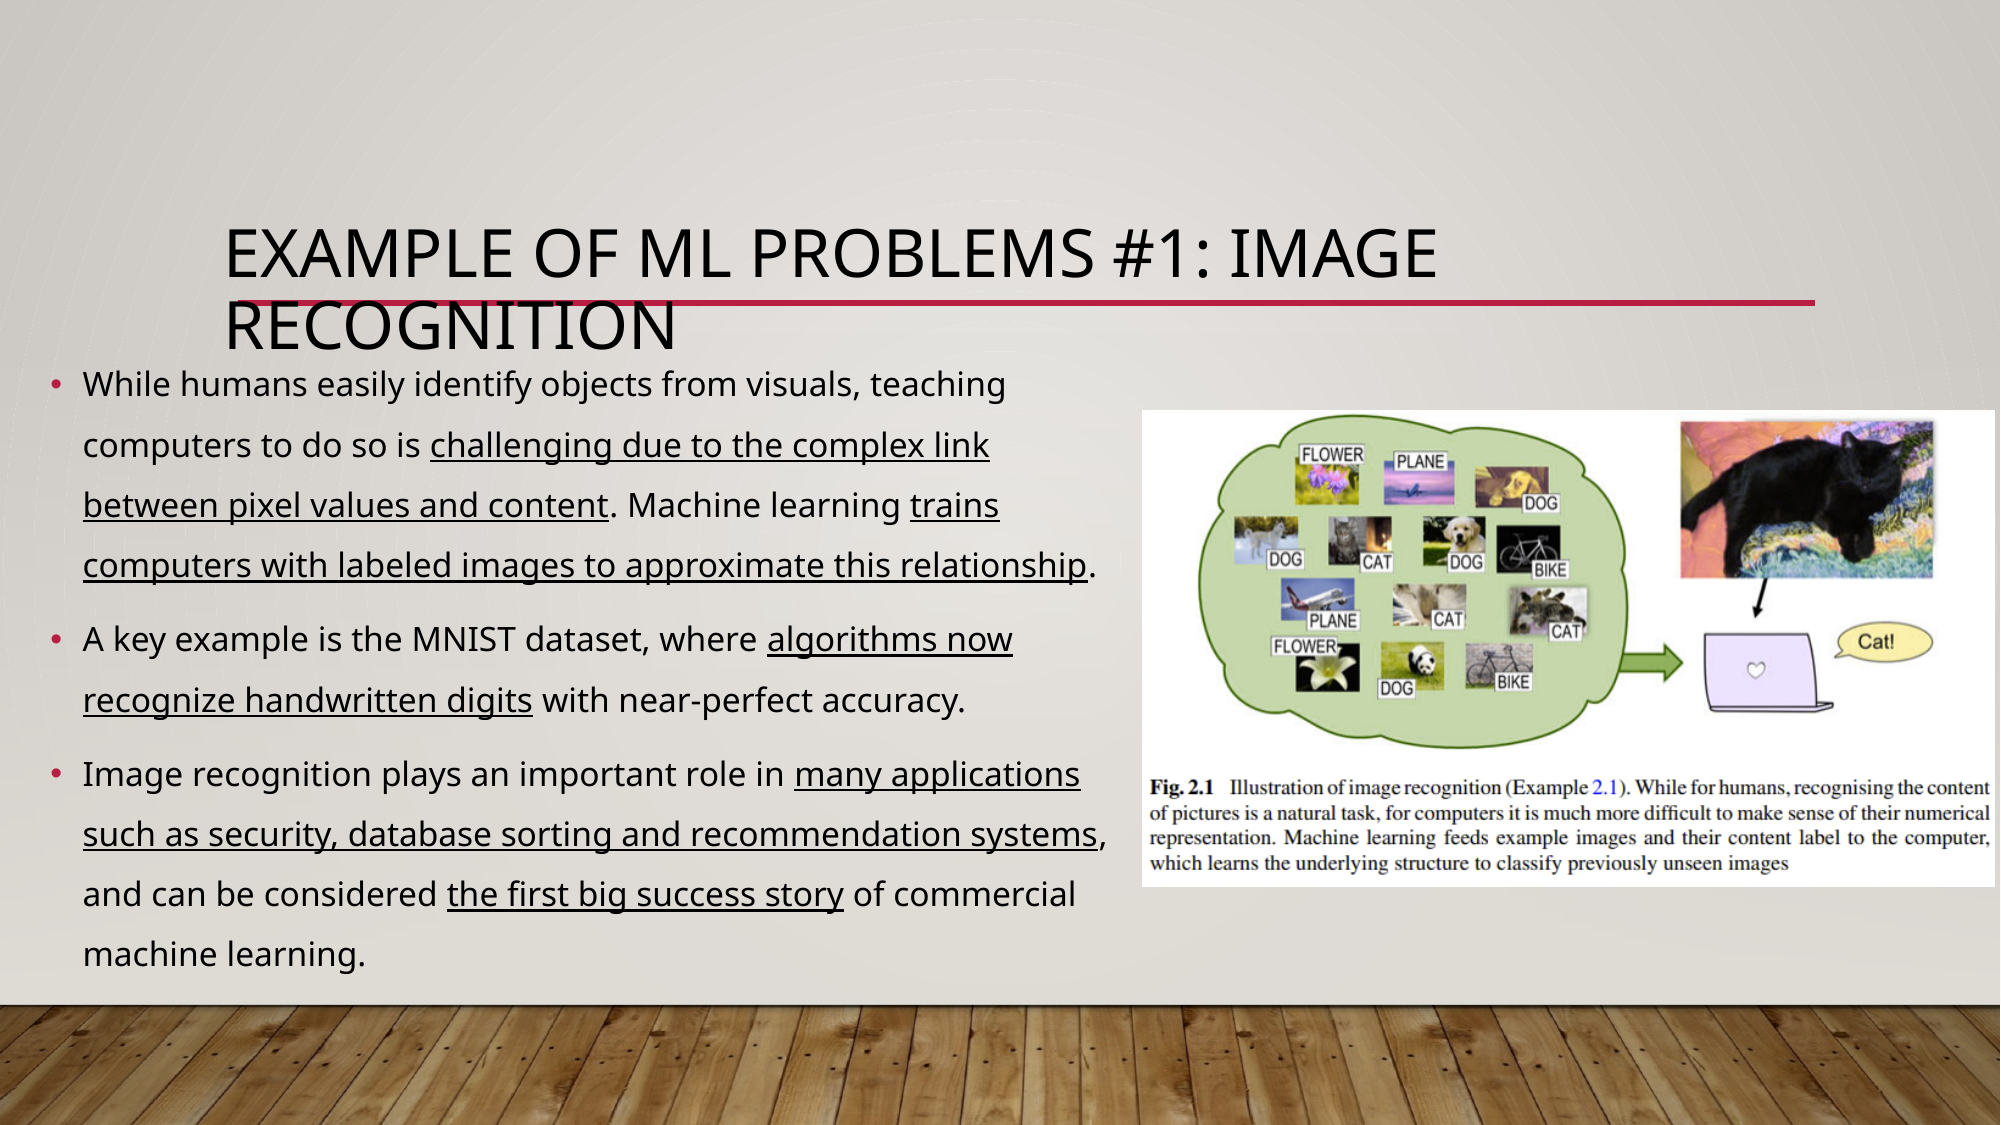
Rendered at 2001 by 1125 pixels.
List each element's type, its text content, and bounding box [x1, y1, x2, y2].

list While humans easily identify objects from visuals, teaching computers to do so is challenging due to the complex link between pixel values and content. Machine learning trains computers with labeled images to approximate this relationship. A key example is the MNIST dataset, where algorithms now recognize handwritten digits with near-perfect accuracy. Image recognition plays an important role in many applications such as security, database sorting and recommendation systems, and can be considered the first big success story of commercial machine learning. [35, 335, 1143, 1030]
picture [0, 1005, 2000, 1125]
picture [1141, 410, 1996, 888]
title Example of ML problems #1: Image recognition [208, 212, 1890, 385]
